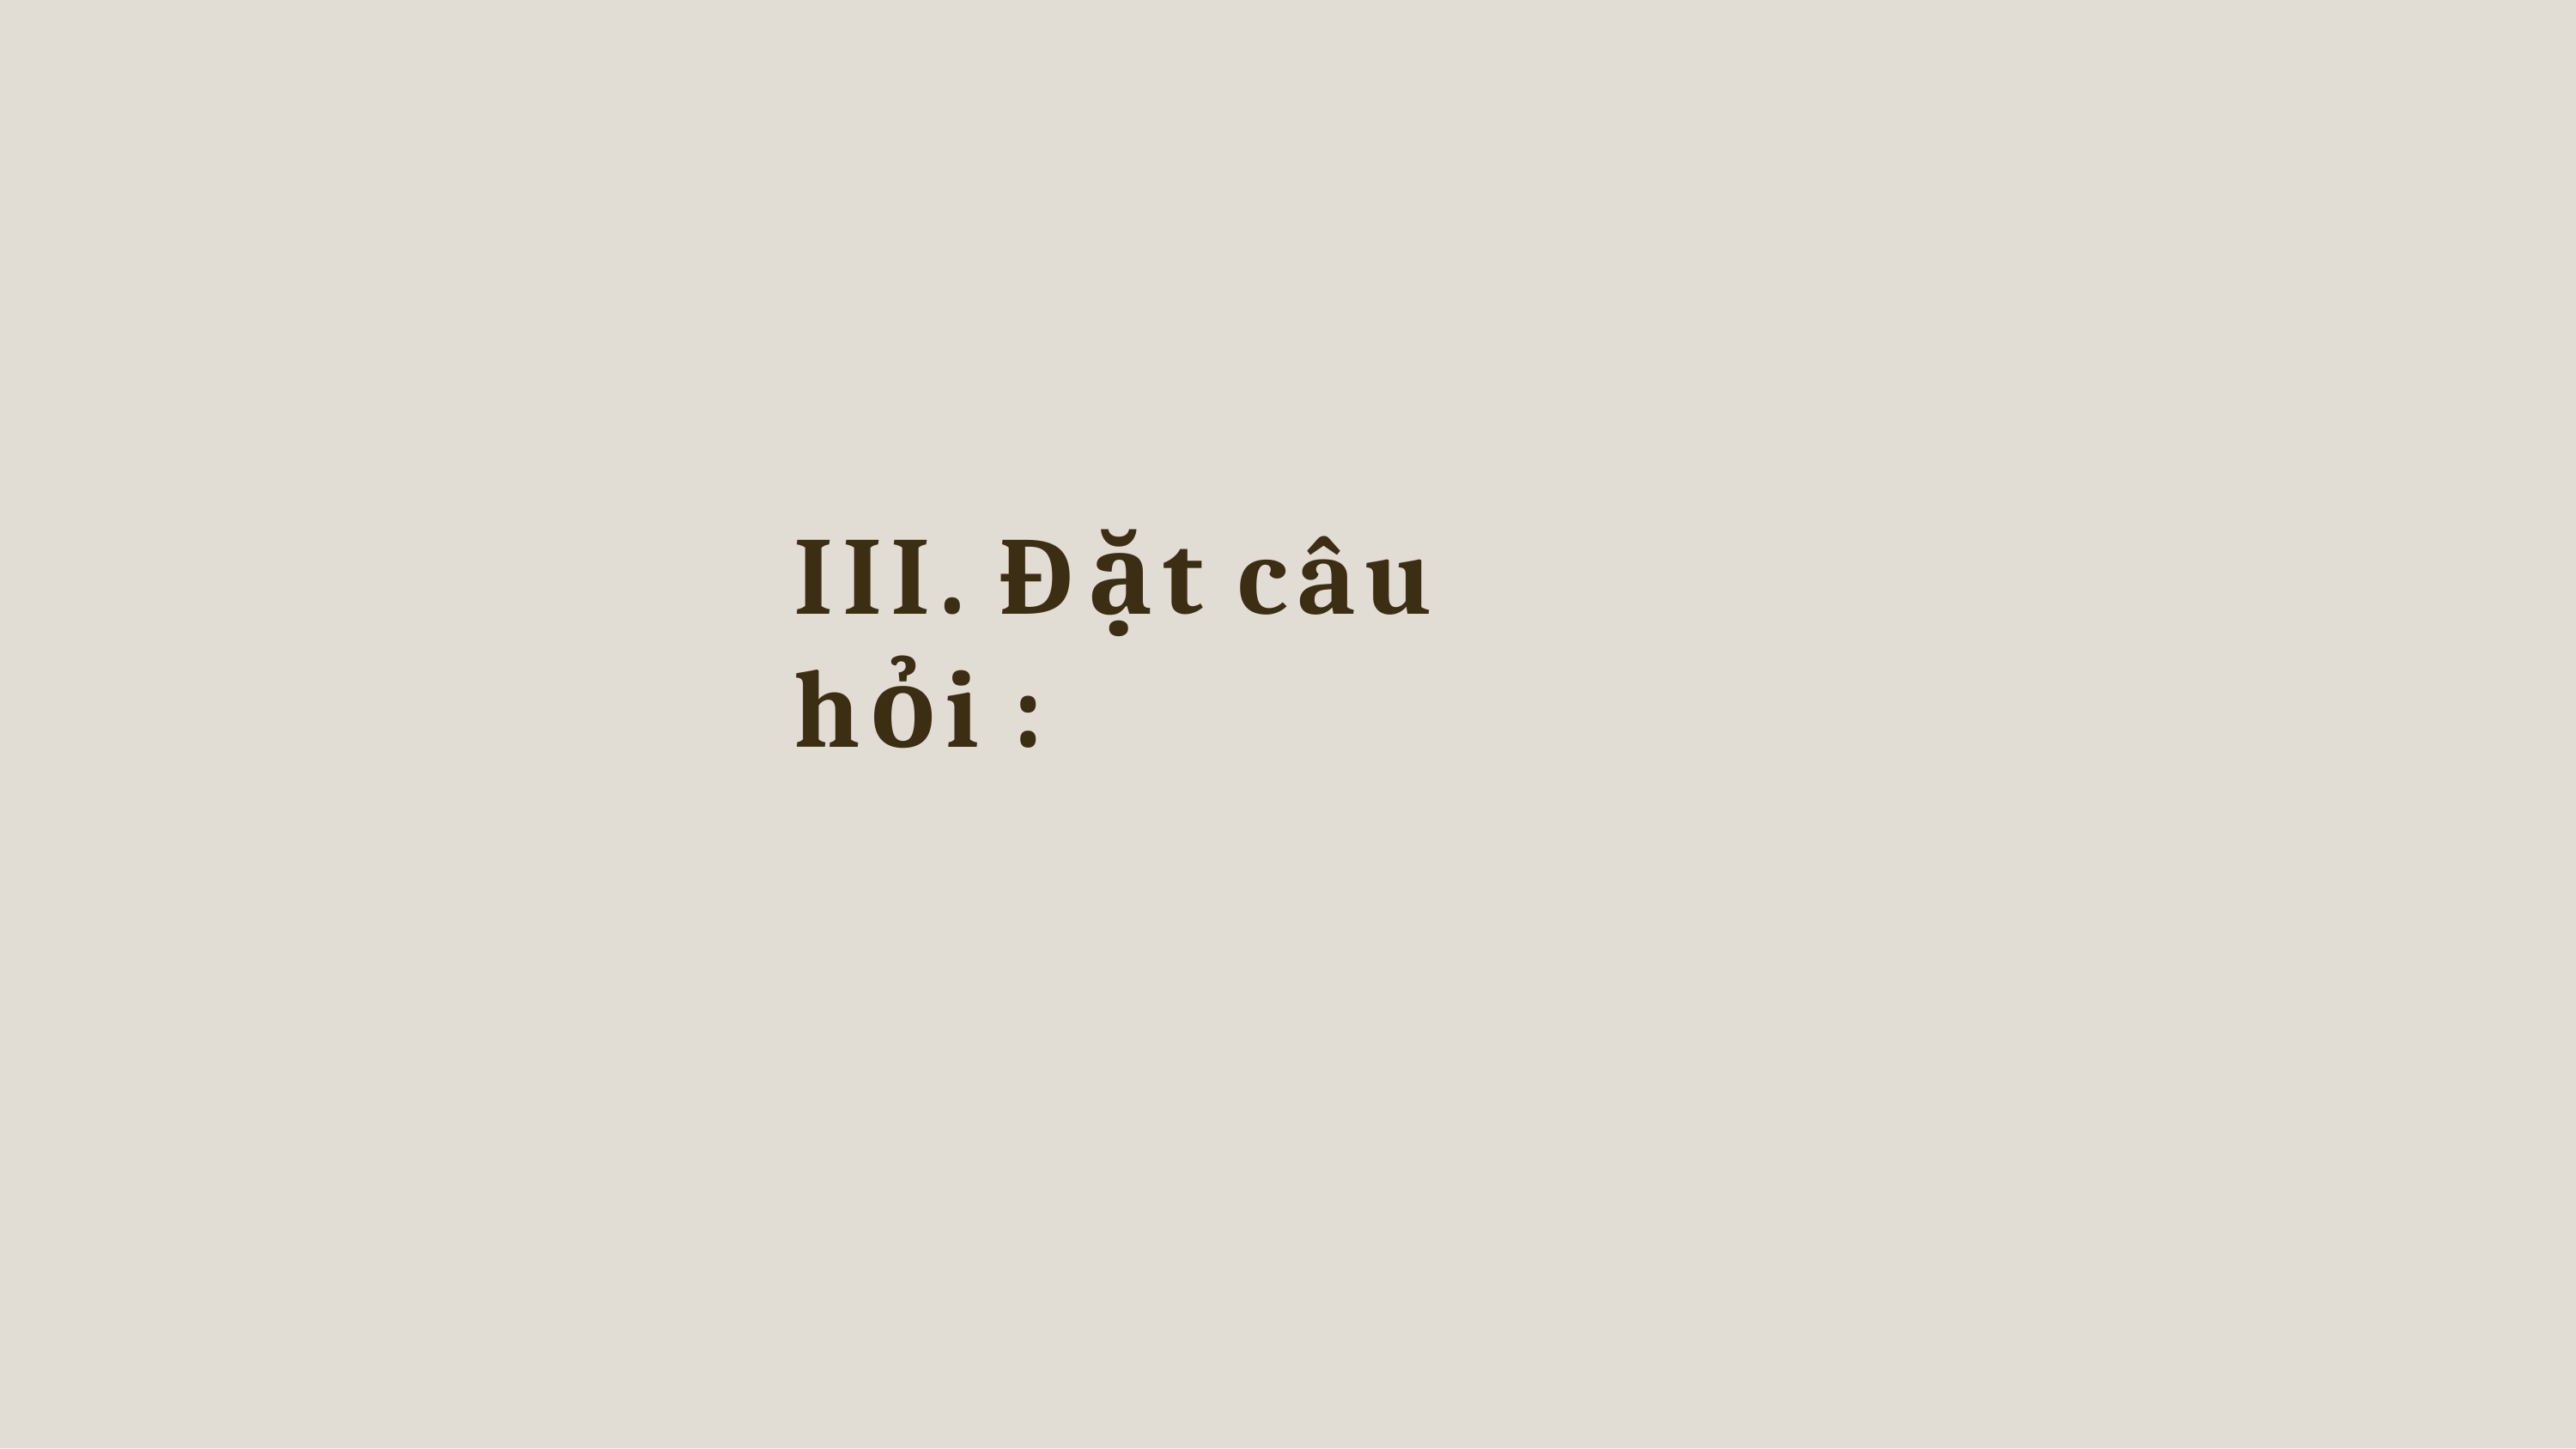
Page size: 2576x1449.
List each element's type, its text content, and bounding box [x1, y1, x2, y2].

title III. Đặt câu hỏi : [793, 500, 1713, 769]
